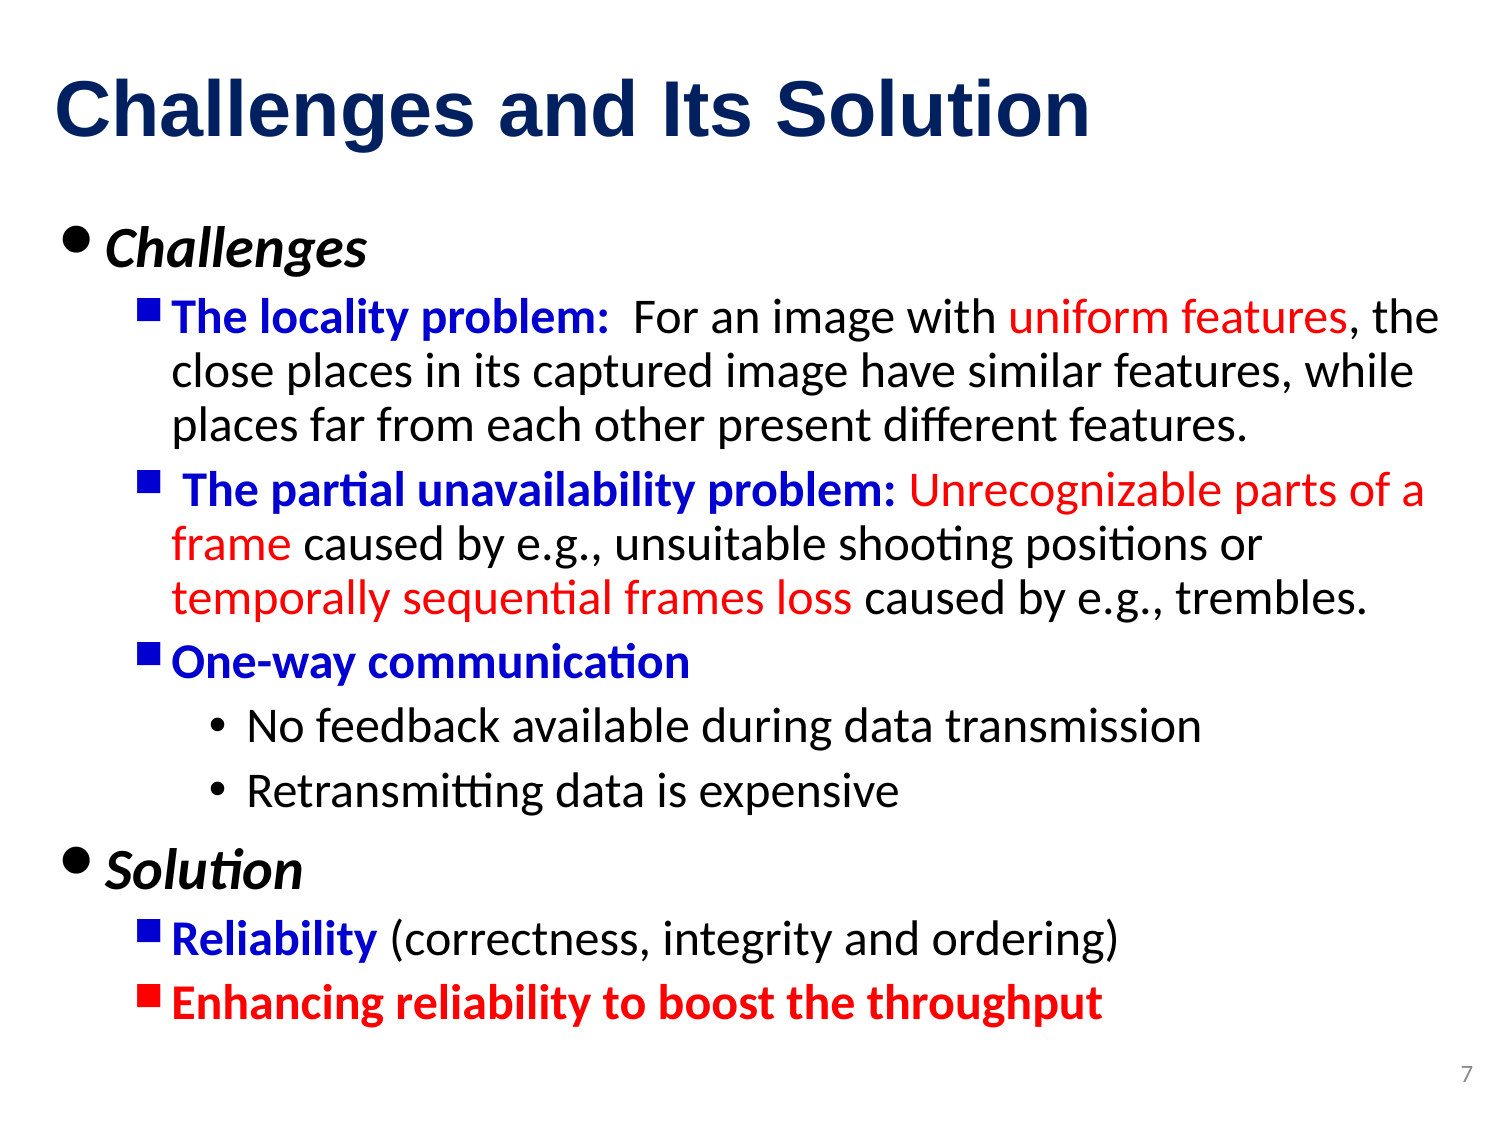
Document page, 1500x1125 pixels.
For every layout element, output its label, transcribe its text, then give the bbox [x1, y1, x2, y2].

title Challenges and Its Solution [39, 18, 1454, 204]
slide_number 7 [1150, 1042, 1489, 1103]
list Challenges The locality problem: For an image with uniform features, the close places in its captured image have similar features, while places far from each other present different features. The partial unavailability problem: Unrecognizable parts of a frame caused by e.g., unsuitable shooting positions or temporally sequential frames loss caused by e.g., trembles. One-way communication No feedback available during data transmission Retransmitting data is expensive Solution Reliability (correctness, integrity and ordering) Enhancing reliability to boost the throughput [43, 210, 1457, 1092]
